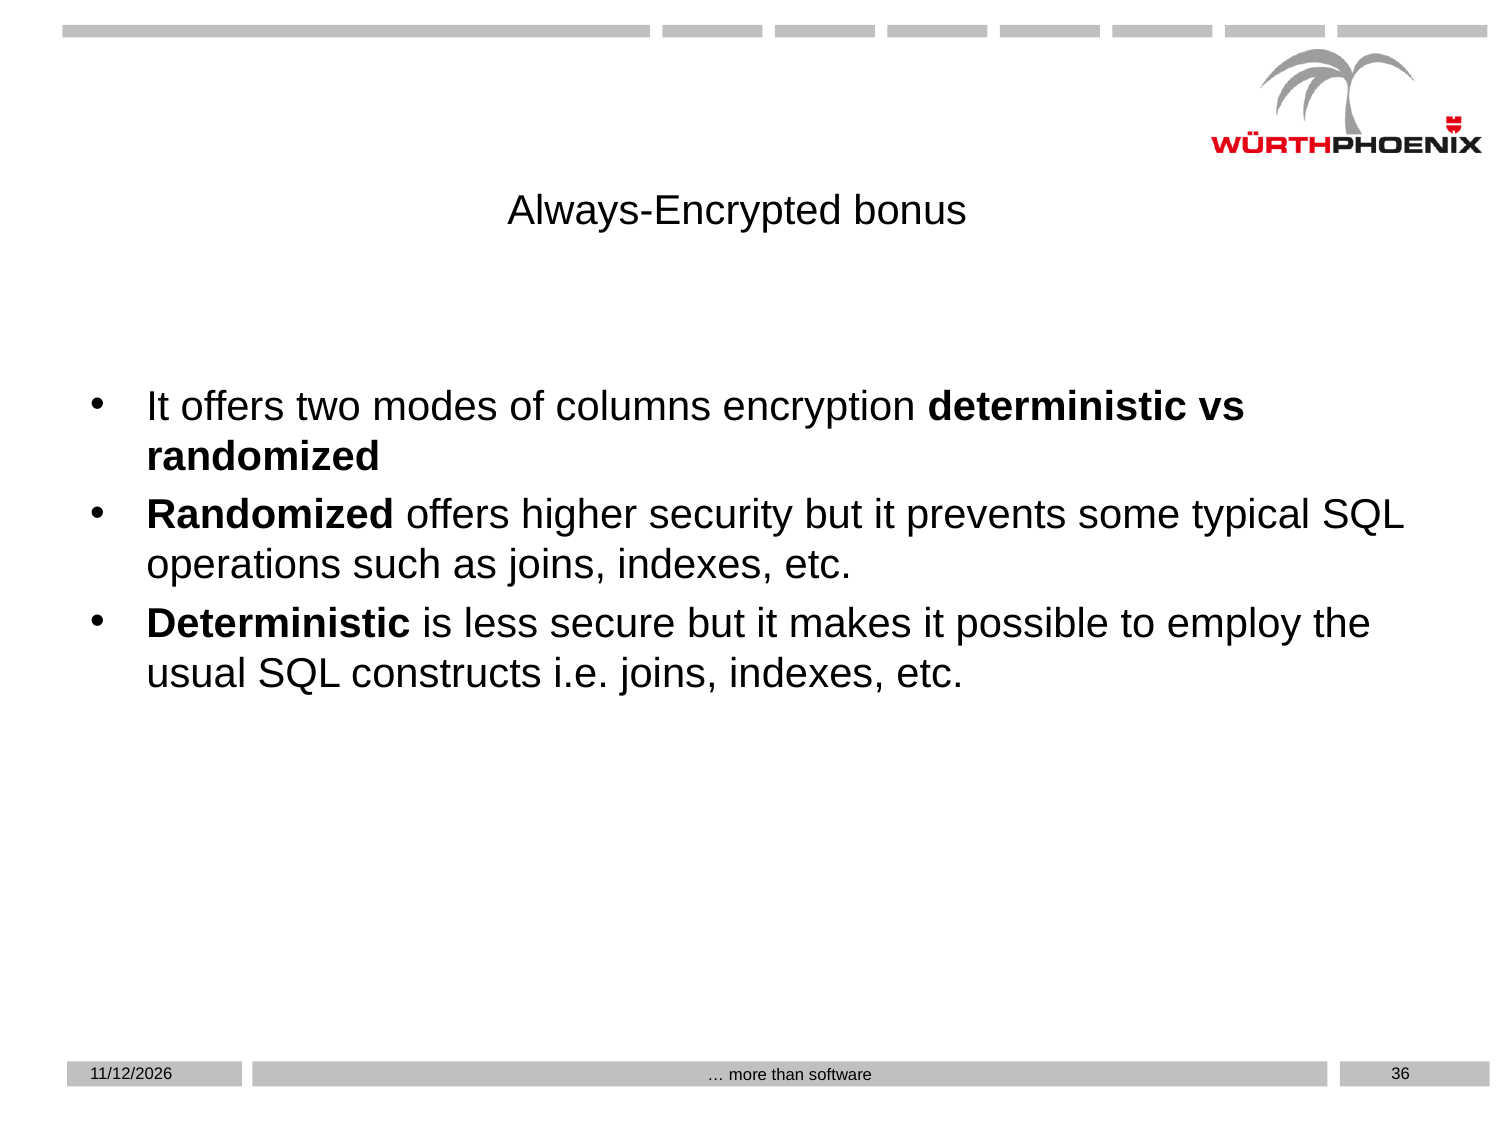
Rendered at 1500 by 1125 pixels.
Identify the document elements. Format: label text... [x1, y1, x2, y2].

subtitle Always-Encrypted bonus [212, 174, 1263, 250]
picture [1211, 49, 1482, 153]
text_box [74, 312, 1425, 950]
slide_number 36 [1074, 1042, 1425, 1103]
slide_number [75, 1042, 425, 1103]
